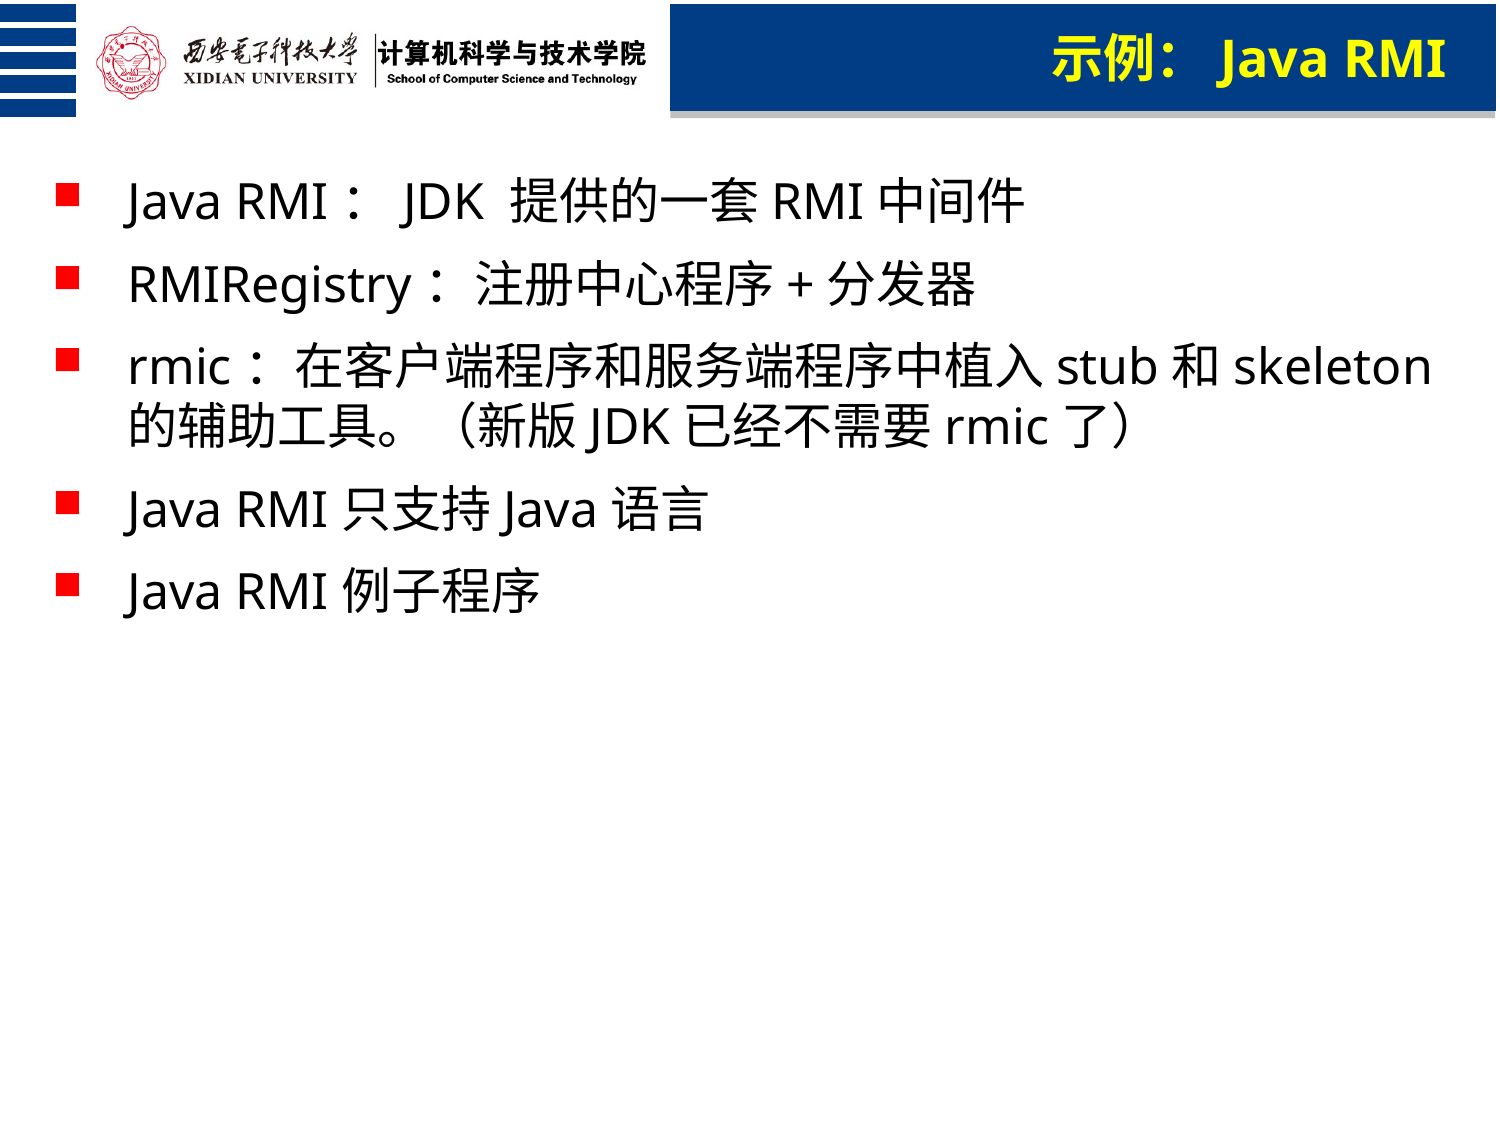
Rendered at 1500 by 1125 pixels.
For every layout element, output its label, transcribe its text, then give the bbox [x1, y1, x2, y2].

list Java RMI：JDK 提供的一套RMI中间件 RMIRegistry：注册中心程序+分发器 rmic：在客户端程序和服务端程序中植入stub和skeleton的辅助工具。（新版JDK已经不需要rmic了） Java RMI只支持Java语言 Java RMI例子程序 [37, 162, 1476, 976]
text_box 示例：Java RMI [787, 24, 1475, 88]
picture [0, 4, 1496, 117]
